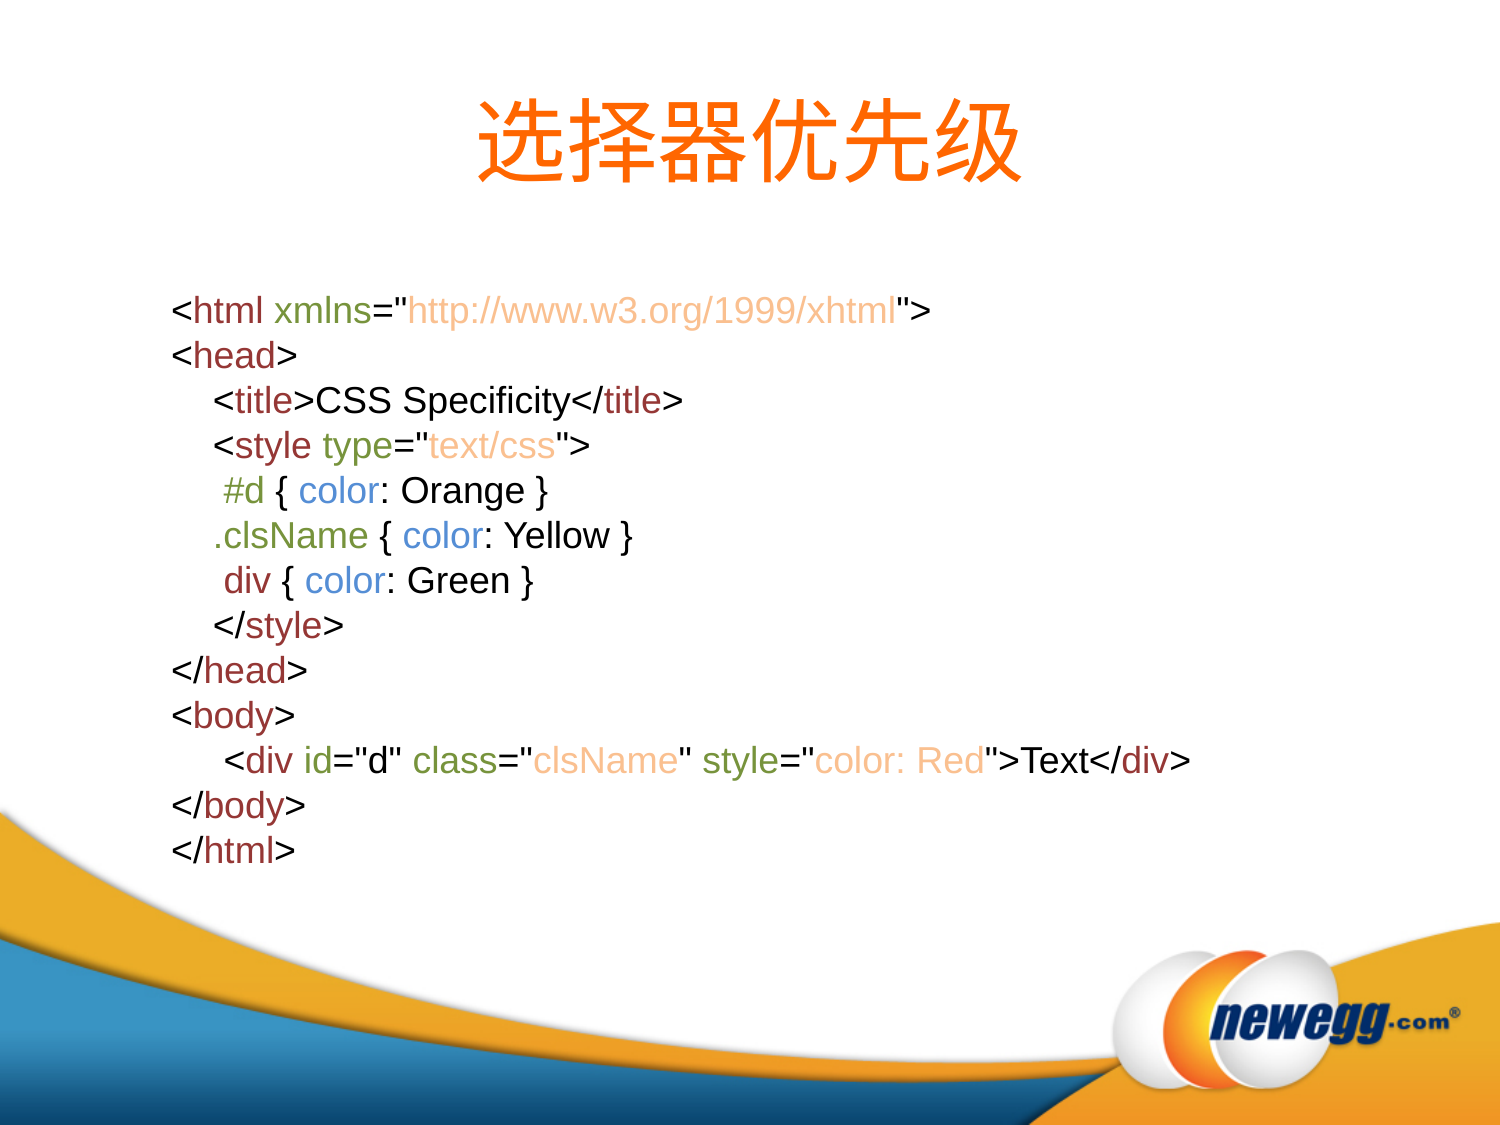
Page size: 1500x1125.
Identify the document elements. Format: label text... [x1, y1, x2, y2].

picture [0, 0, 1500, 1125]
text_box <html xmlns="http://www.w3.org/1999/xhtml"> <head> <title>CSS Specificity</title> <style type="text/css"> #d { color: Orange } .clsName { color: Yellow } div { color: Green } </style> </head> <body> <div id="d" class="clsName" style="color: Red">Text</div> </body> </html> [156, 278, 1338, 879]
text_box 选择器优先级 [74, 45, 1425, 233]
